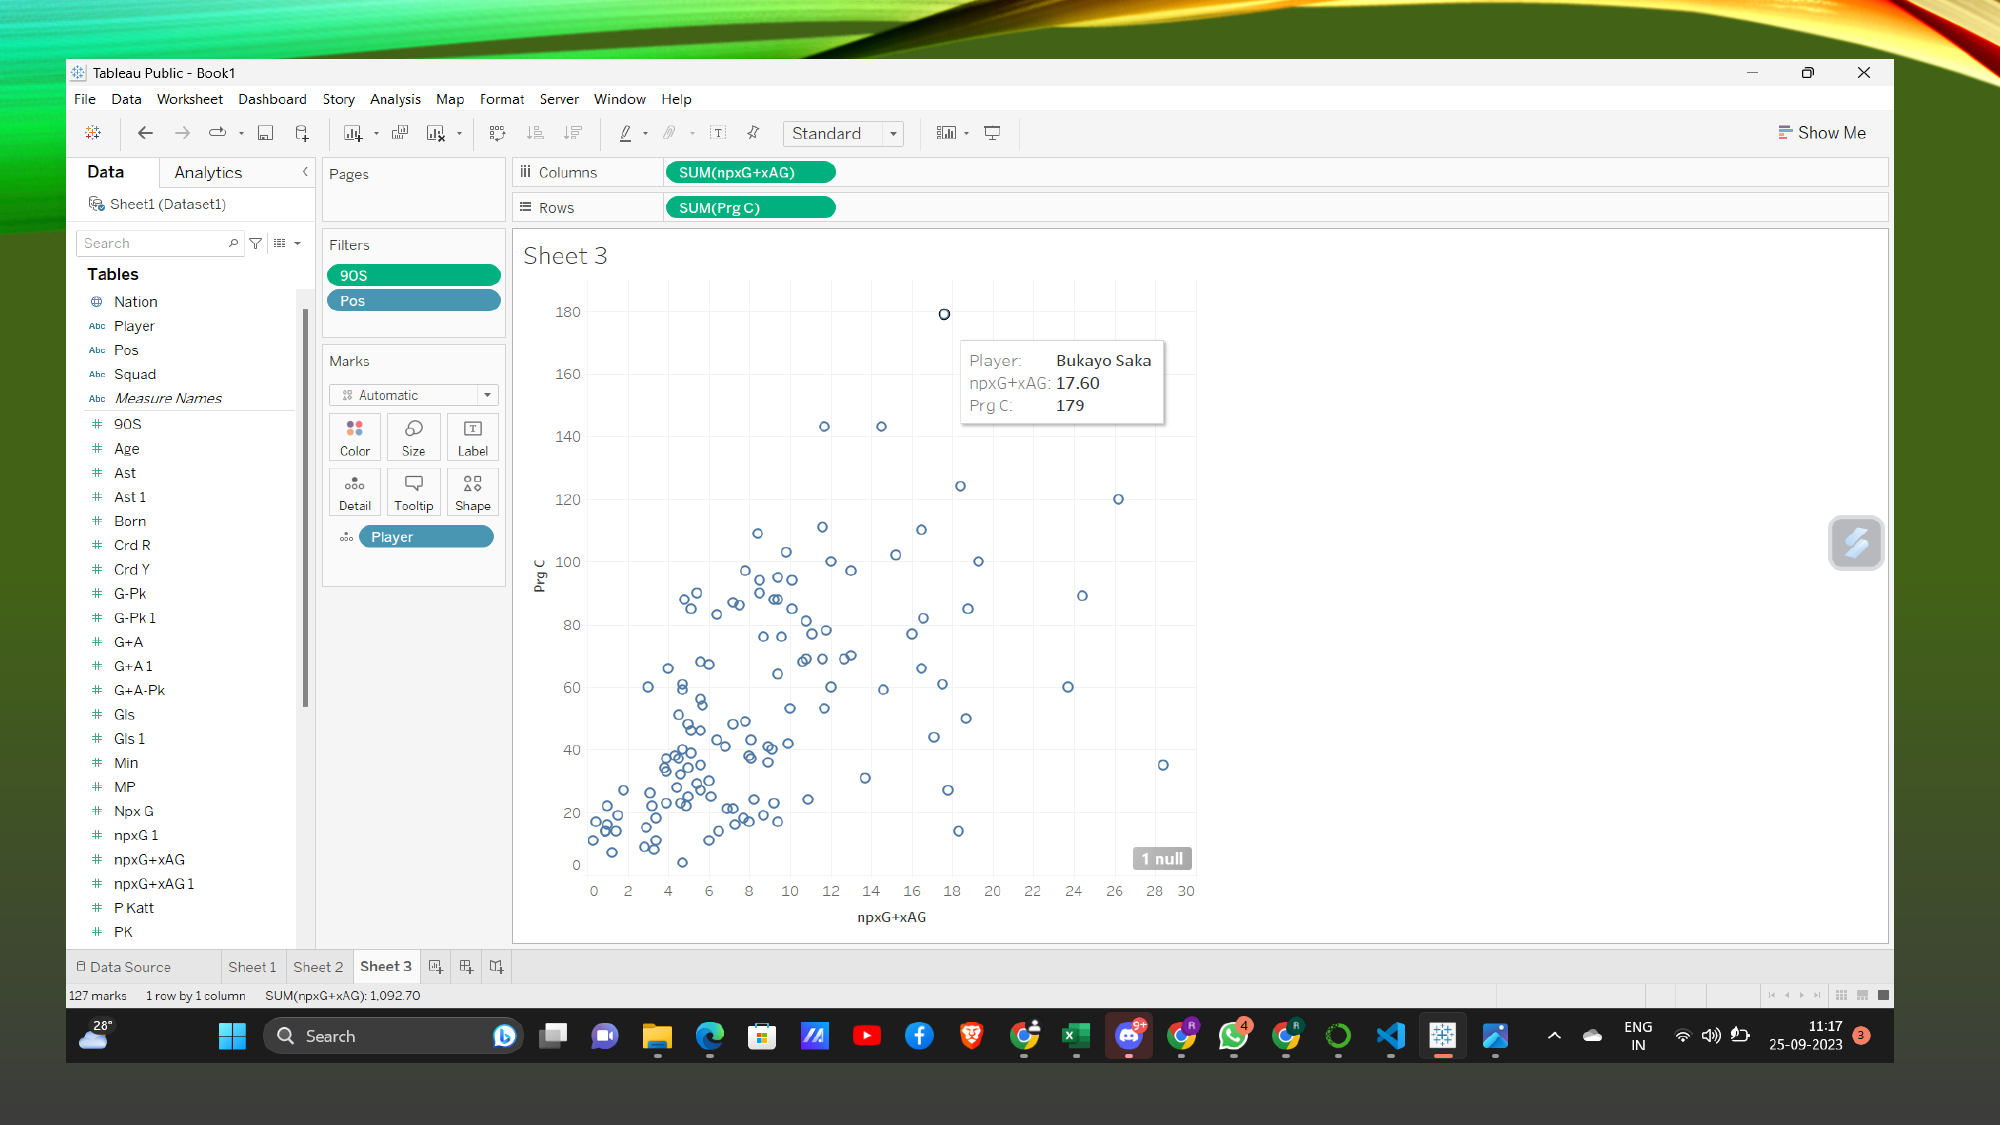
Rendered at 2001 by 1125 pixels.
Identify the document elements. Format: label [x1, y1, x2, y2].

list [65, 59, 1894, 1064]
picture [0, 0, 2000, 237]
